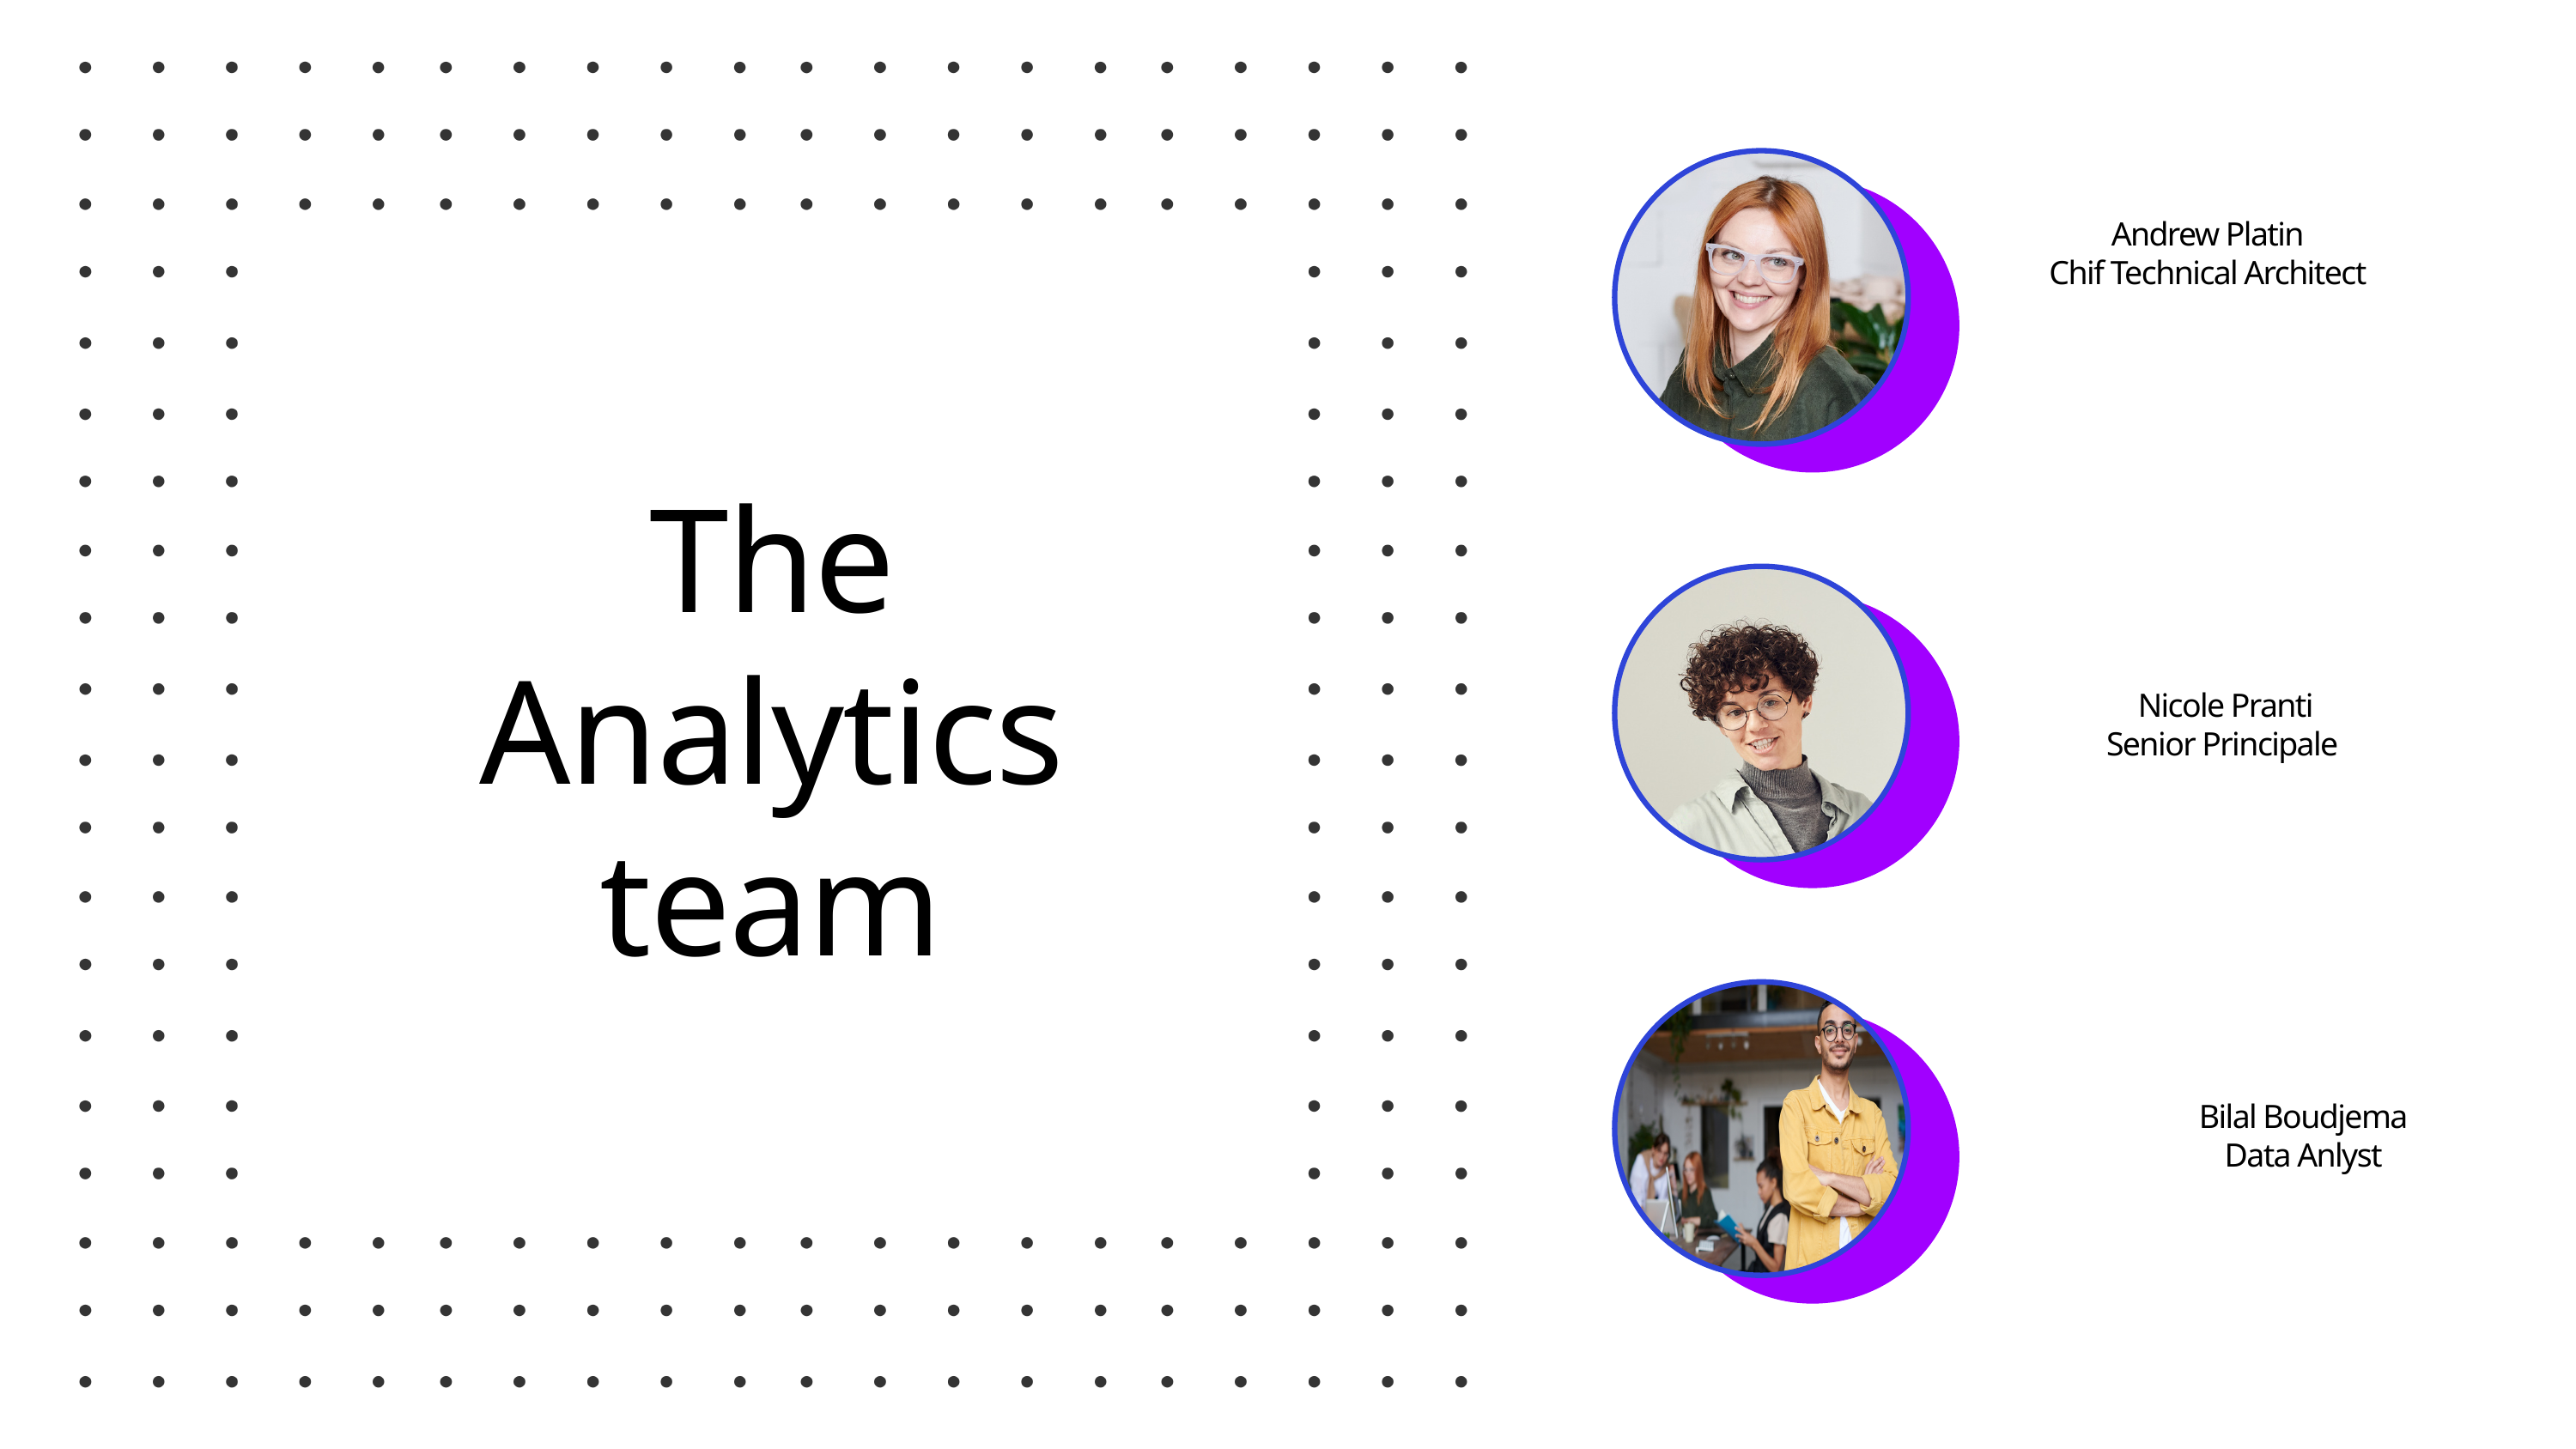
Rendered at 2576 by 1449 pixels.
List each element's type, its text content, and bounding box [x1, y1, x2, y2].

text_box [1607, 563, 1916, 863]
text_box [1665, 1009, 1960, 1304]
text_box Nicole Pranti Senior Principale [1964, 685, 2576, 763]
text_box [70, 57, 1472, 1392]
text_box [1607, 144, 1916, 451]
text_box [1665, 179, 1960, 473]
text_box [1607, 975, 1916, 1282]
text_box Bilal Boudjema Data Anlyst [1964, 1095, 2576, 1174]
text_box Andrew Platin Chif Technical Architect [1964, 213, 2576, 292]
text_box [1665, 594, 1960, 888]
